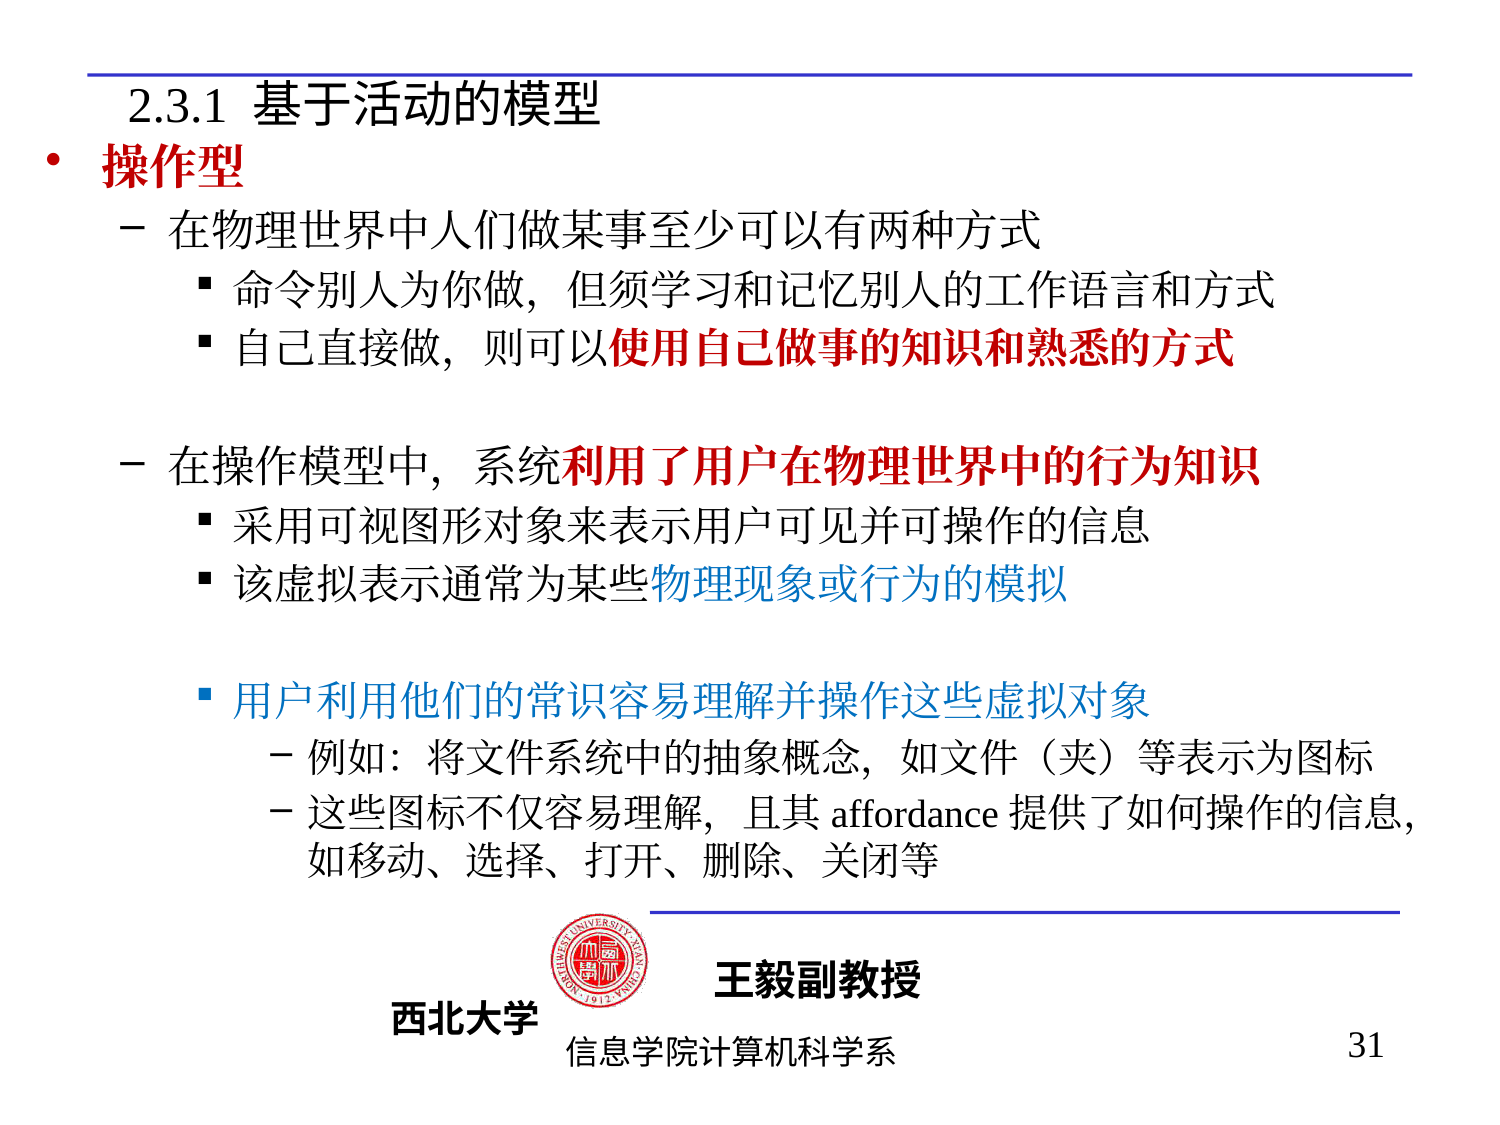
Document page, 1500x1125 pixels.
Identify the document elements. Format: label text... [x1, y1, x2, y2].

list 操作型 在物理世界中人们做某事至少可以有两种方式 命令别人为你做，但须学习和记忆别人的工作语言和方式 自己直接做，则可以使用自己做事的知识和熟悉的方式 在操作模型中，系统利用了用户在物理世界中的行为知识 采用可视图形对象来表示用户可见并可操作的信息 该虚拟表示通常为某些物理现象或行为的模拟 用户利用他们的常识容易理解并操作这些虚拟对象 例如：将文件系统中的抽象概念，如文件（夹）等表示为图标 这些图标不仅容易理解，且其affordance提供了如何操作的信息，如移动、选择、打开、删除、关闭等 [30, 128, 1442, 854]
title 2.3.1 基于活动的模型 [112, 58, 1388, 128]
slide_number 31 [1087, 1012, 1401, 1088]
